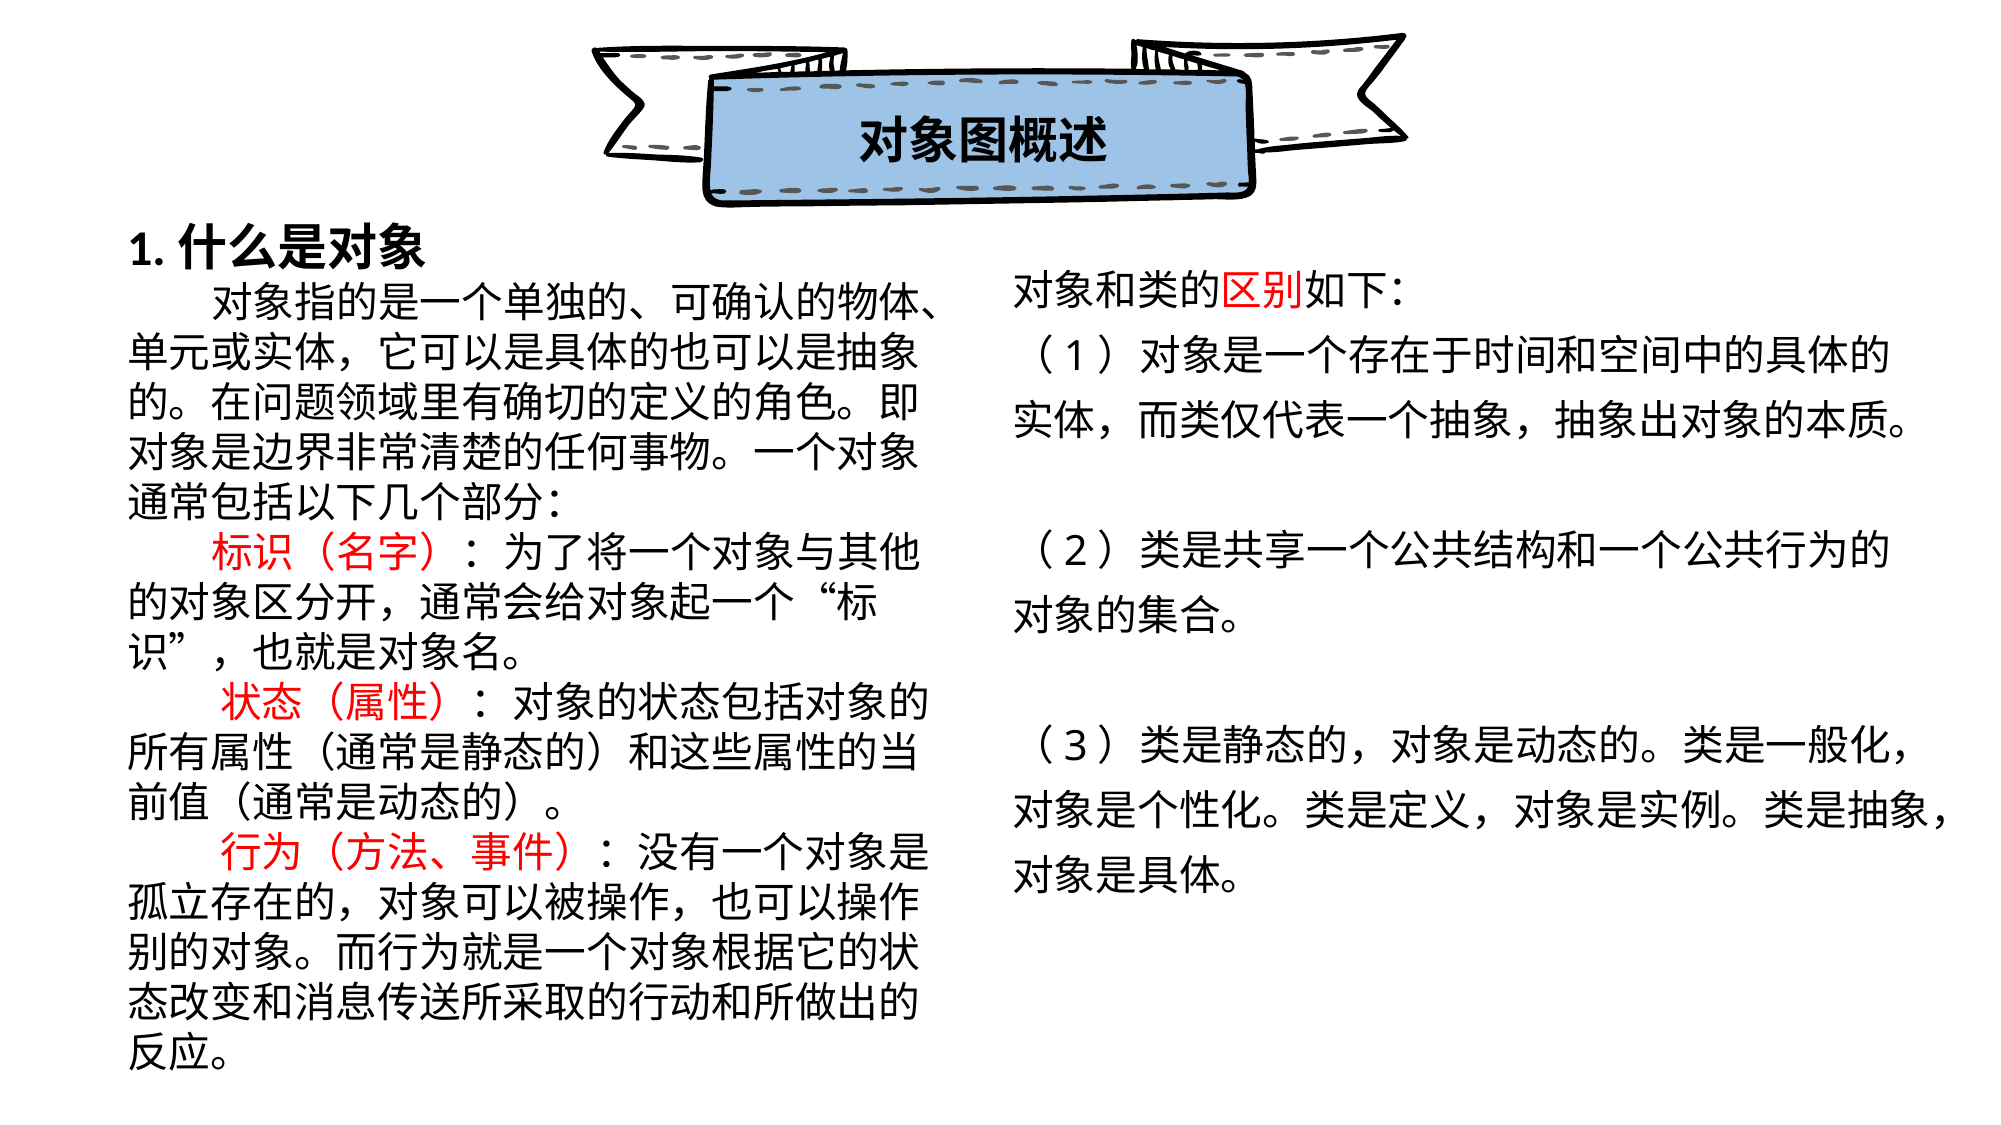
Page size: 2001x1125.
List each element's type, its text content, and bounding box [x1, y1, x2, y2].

text_box 对象和类的区别如下： （1）对象是一个存在于时间和空间中的具体的实体，而类仅代表一个抽象，抽象出对象的本质。 （2）类是共享一个公共结构和一个公共行为的对象的集合。 （3）类是静态的，对象是动态的。类是一般化，对象是个性化。类是定义，对象是实例。类是抽象，对象是具体。 [997, 256, 1947, 907]
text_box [590, 32, 1410, 209]
text_box 1.什么是对象 对象指的是一个单独的、可确认的物体、单元或实体，它可以是具体的也可以是抽象的。在问题领域里有确切的定义的角色。即对象是边界非常清楚的任何事物。一个对象通常包括以下几个部分： 标识（名字）：为了将一个对象与其他的对象区分开，通常会给对象起一个“标识”，也就是对象名。 状态（属性）：对象的状态包括对象的所有属性（通常是静态的）和这些属性的当前值（通常是动态的）。 行为（方法、事件）：没有一个对象是孤立存在的，对象可以被操作，也可以操作别的对象。而行为就是一个对象根据它的状态改变和消息传送所采取的行动和所做出的反应。 [112, 208, 946, 1084]
